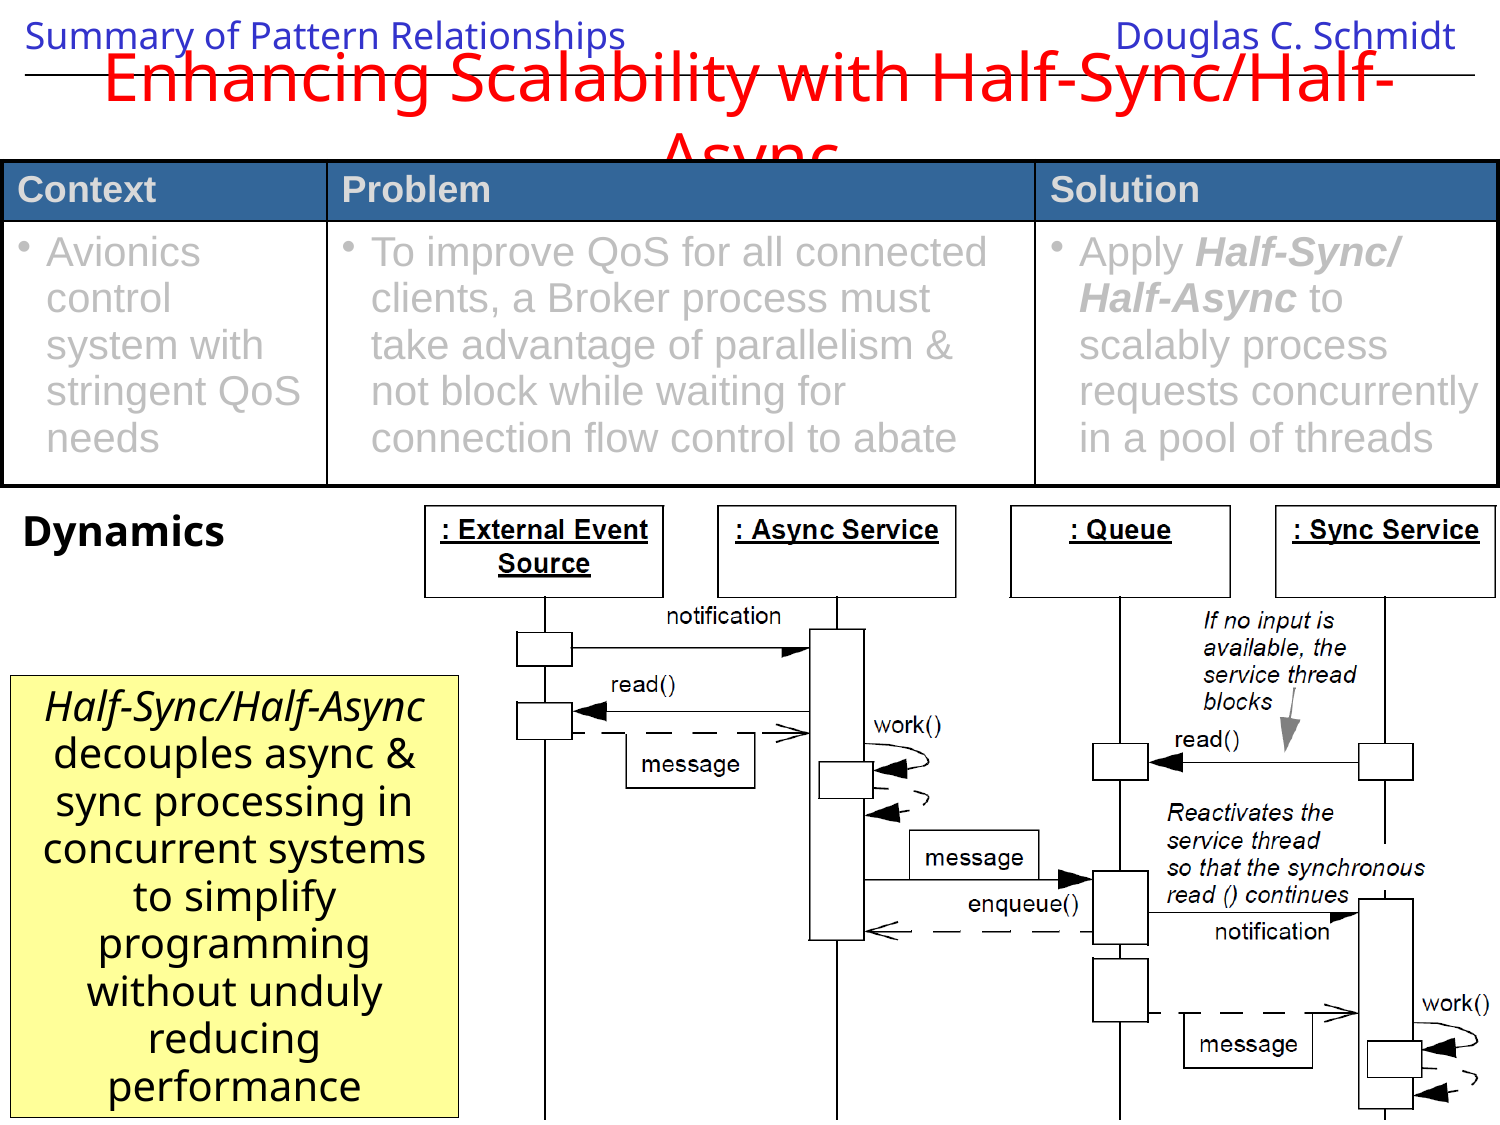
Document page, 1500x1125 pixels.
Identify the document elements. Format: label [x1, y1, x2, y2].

text_box [2, 675, 416, 1125]
table_cell [1036, 222, 1496, 484]
picture [416, 494, 1499, 1125]
title [24, 82, 1476, 146]
text_box [7, 503, 276, 578]
table_header [4, 163, 326, 220]
table_cell [328, 222, 1034, 484]
table_header [1036, 163, 1496, 220]
table_cell [4, 222, 326, 484]
table_header [328, 163, 1034, 220]
